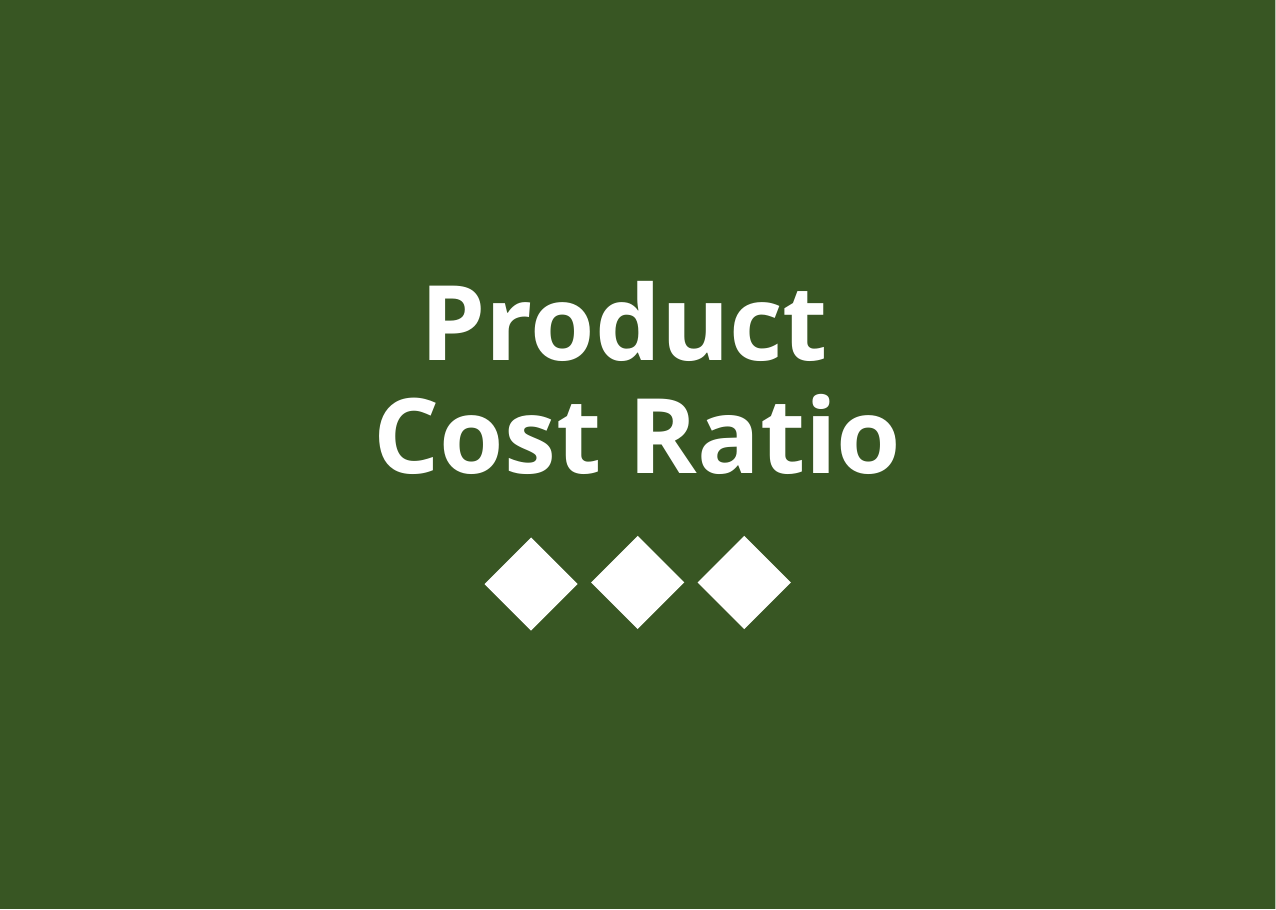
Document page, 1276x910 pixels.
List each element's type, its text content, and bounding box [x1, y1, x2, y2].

title Product Cost Ratio [117, 253, 1158, 513]
